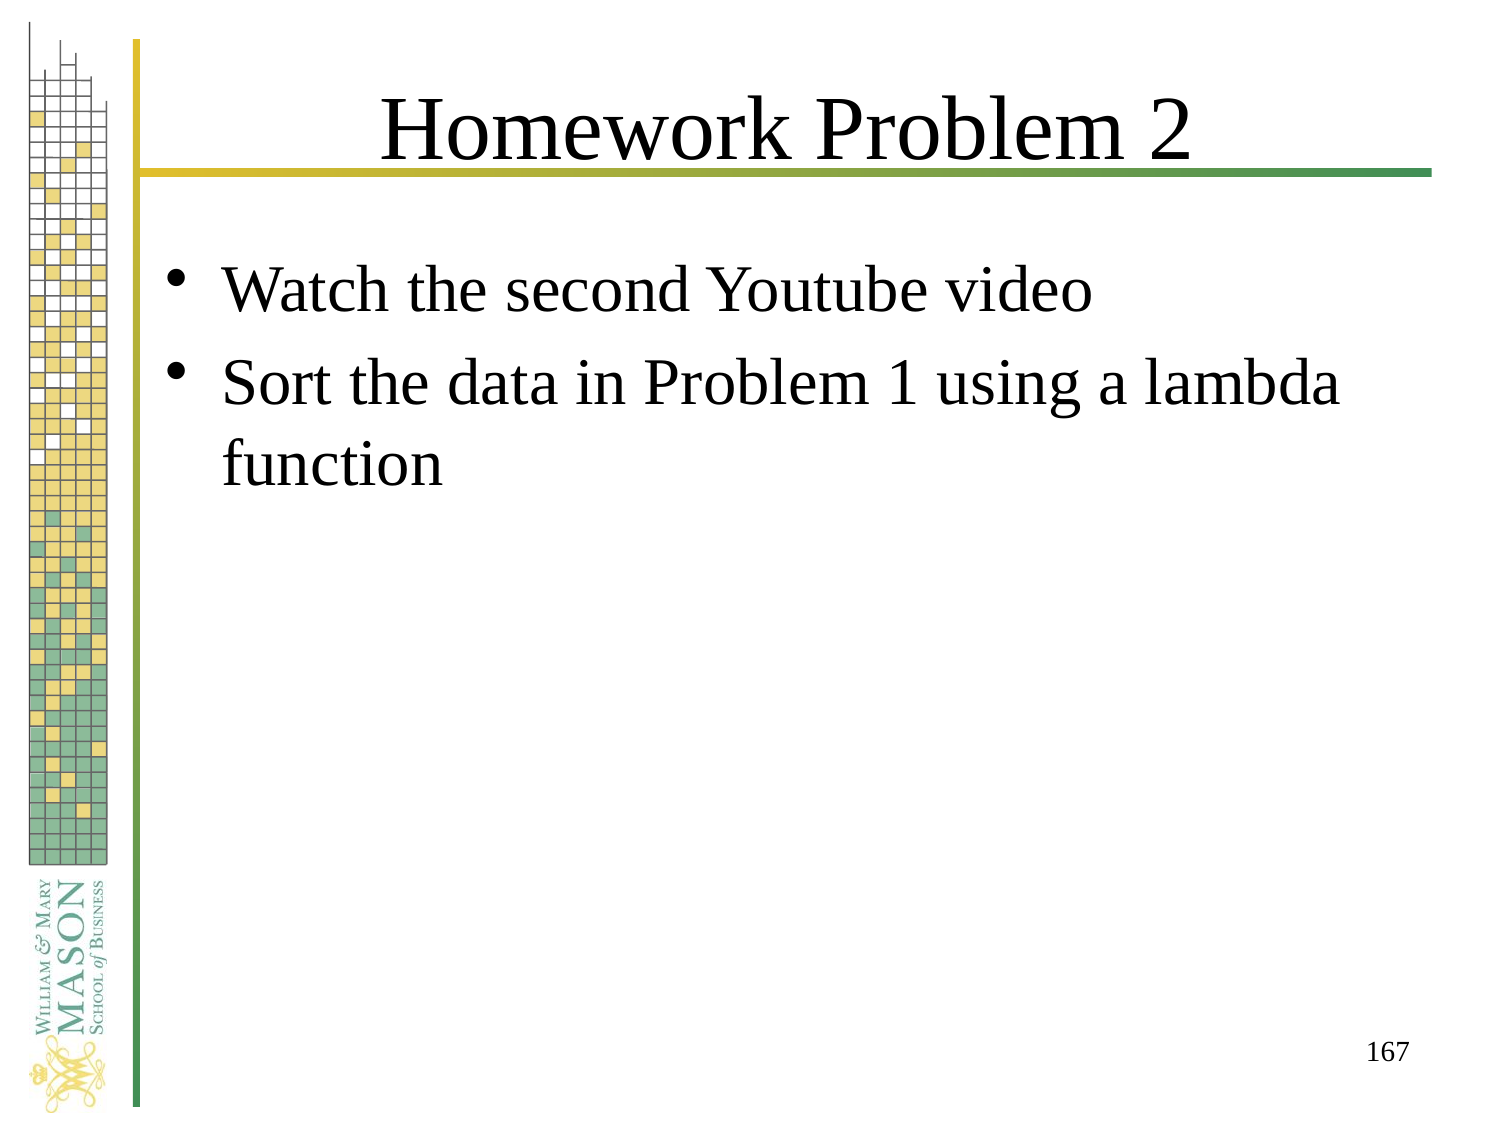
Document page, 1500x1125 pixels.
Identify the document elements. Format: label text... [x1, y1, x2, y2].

list Watch the second Youtube video Sort the data in Problem 1 using a lambda function [150, 237, 1425, 1005]
slide_number 167 [1048, 1024, 1426, 1103]
title Homework Problem 2 [150, 45, 1425, 200]
table_cell is [29, 879, 107, 1113]
